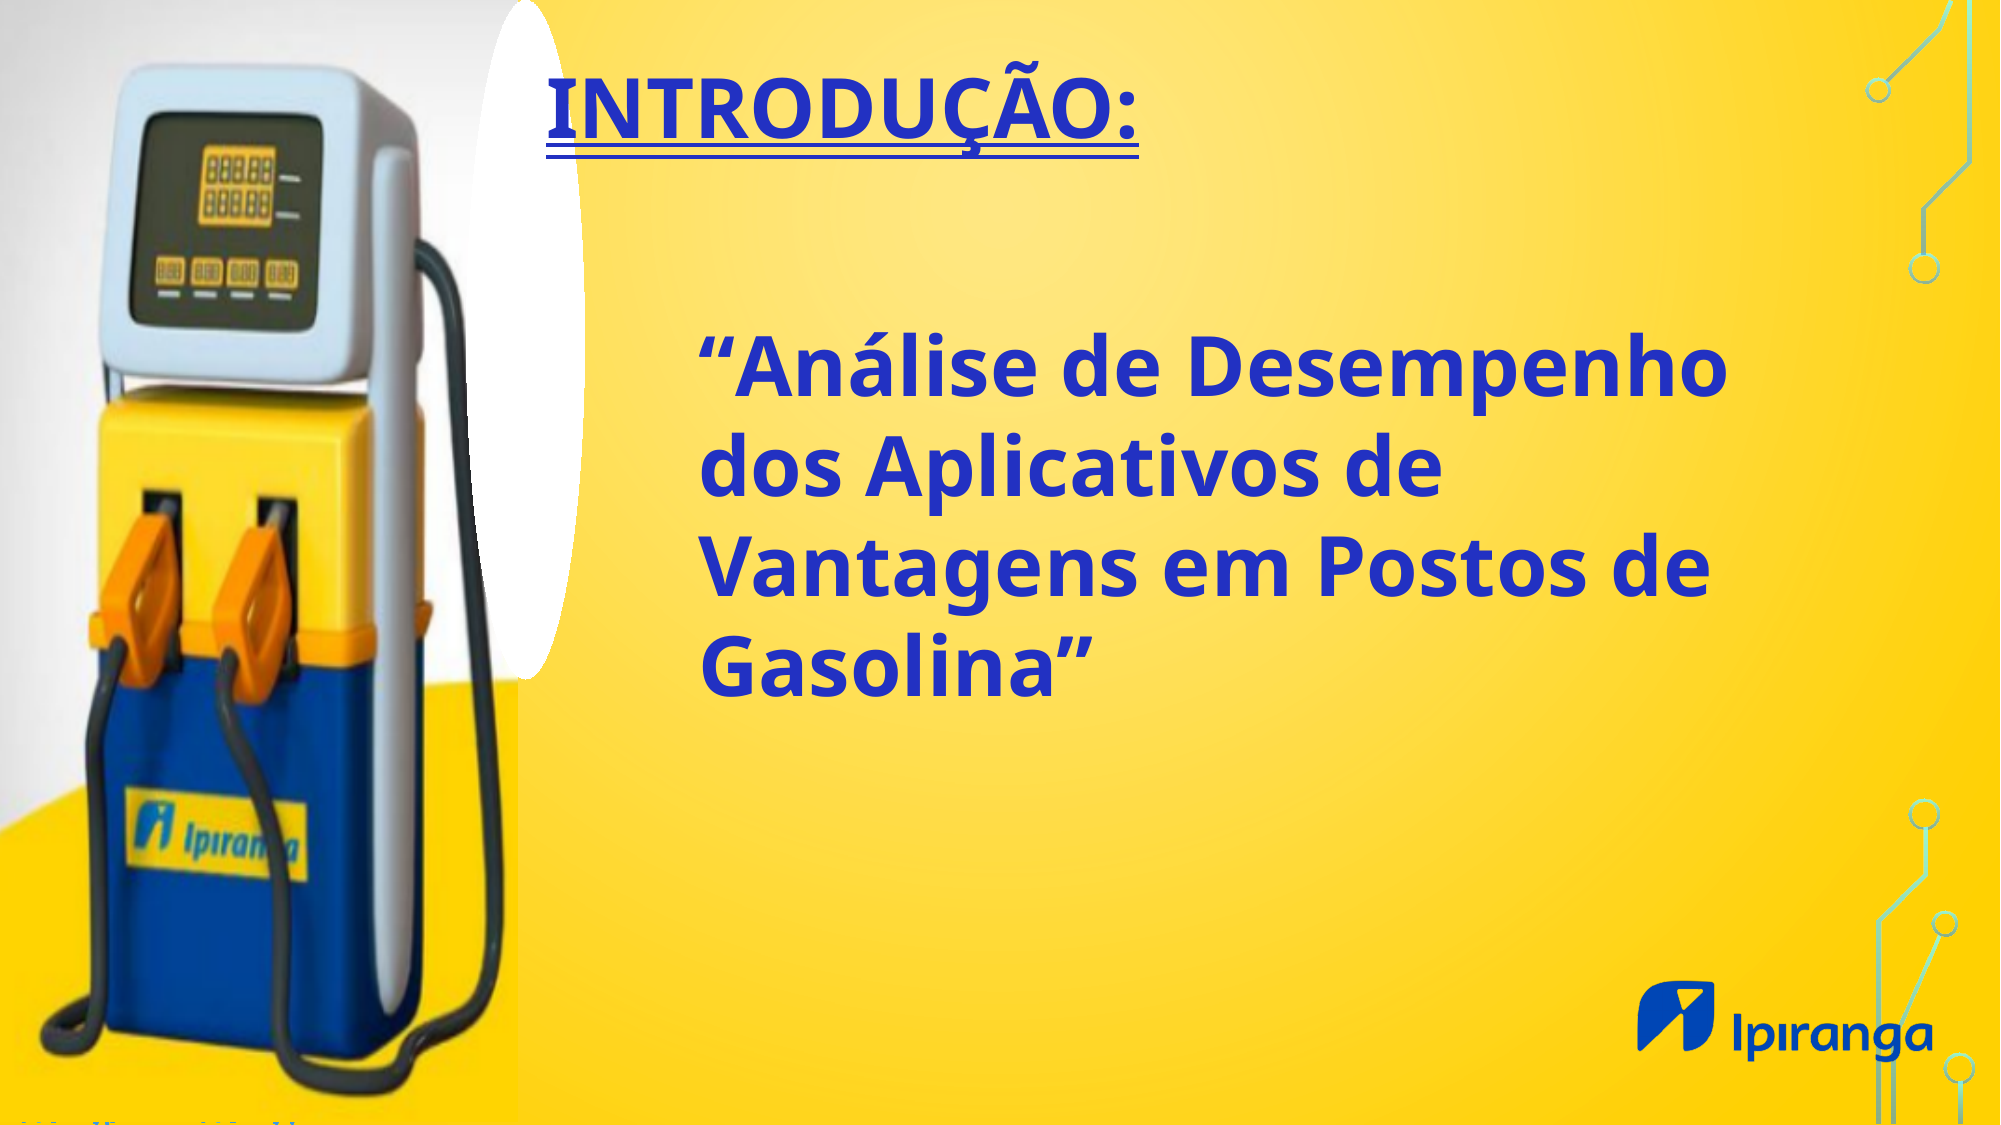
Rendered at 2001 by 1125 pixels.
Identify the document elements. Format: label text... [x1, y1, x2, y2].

picture [0, 0, 519, 1123]
text_box [521, 0, 585, 680]
picture [1617, 935, 1955, 1112]
text_box INTRODUÇÃO: [531, 47, 1831, 257]
text_box “Análise de Desempenho dos Aplicativos de Vantagens em Postos de Gasolina” [683, 306, 1807, 721]
